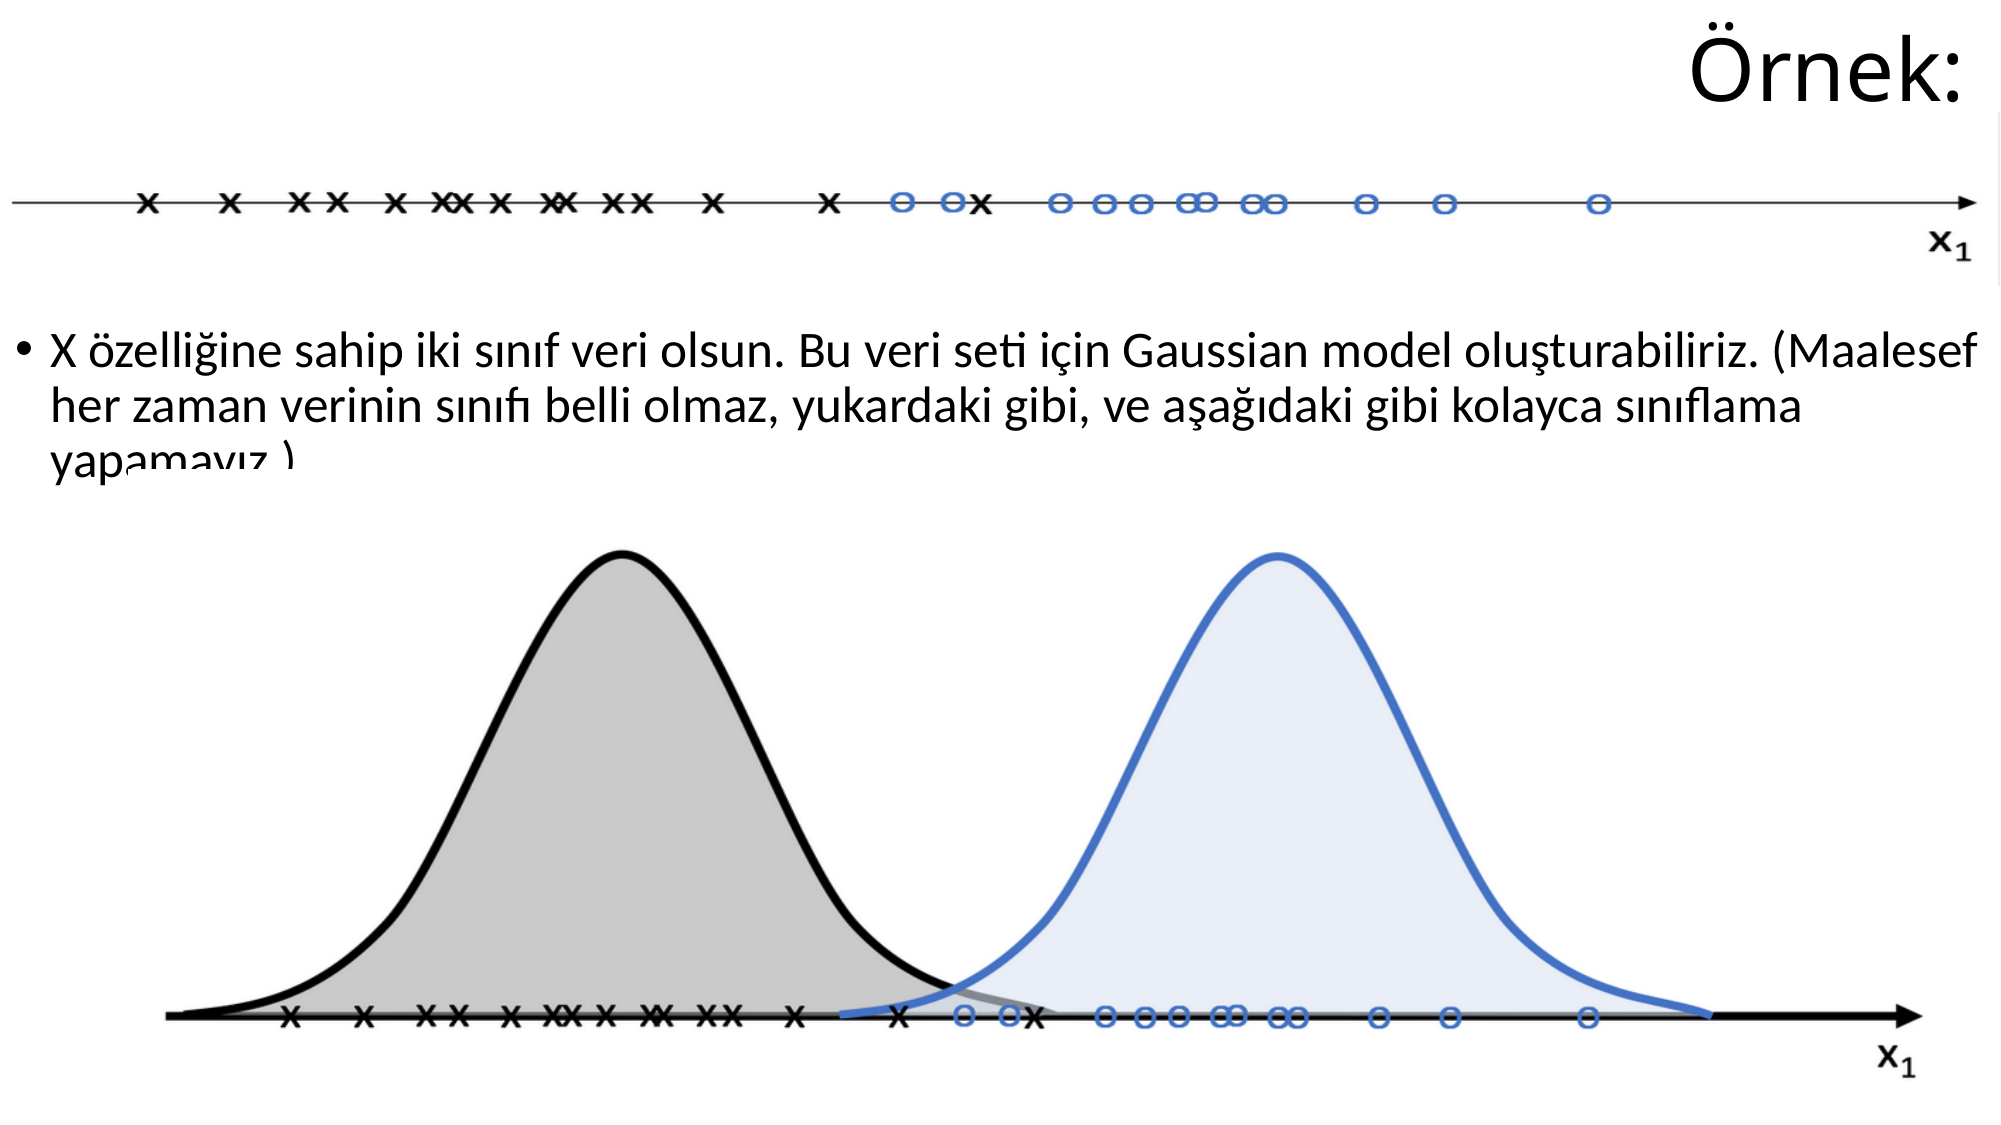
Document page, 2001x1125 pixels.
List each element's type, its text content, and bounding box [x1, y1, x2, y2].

picture [128, 469, 1940, 1125]
title Örnek: [1672, 6, 1990, 112]
picture [0, 112, 2000, 286]
list X özelliğine sahip iki sınıf veri olsun. Bu veri seti için Gaussian model oluşturabiliriz. (Maalesef her zaman verinin sınıfı belli olmaz, yukardaki gibi, ve aşağıdaki gibi kolayca sınıflama yapamayız.) [0, 315, 2000, 498]
